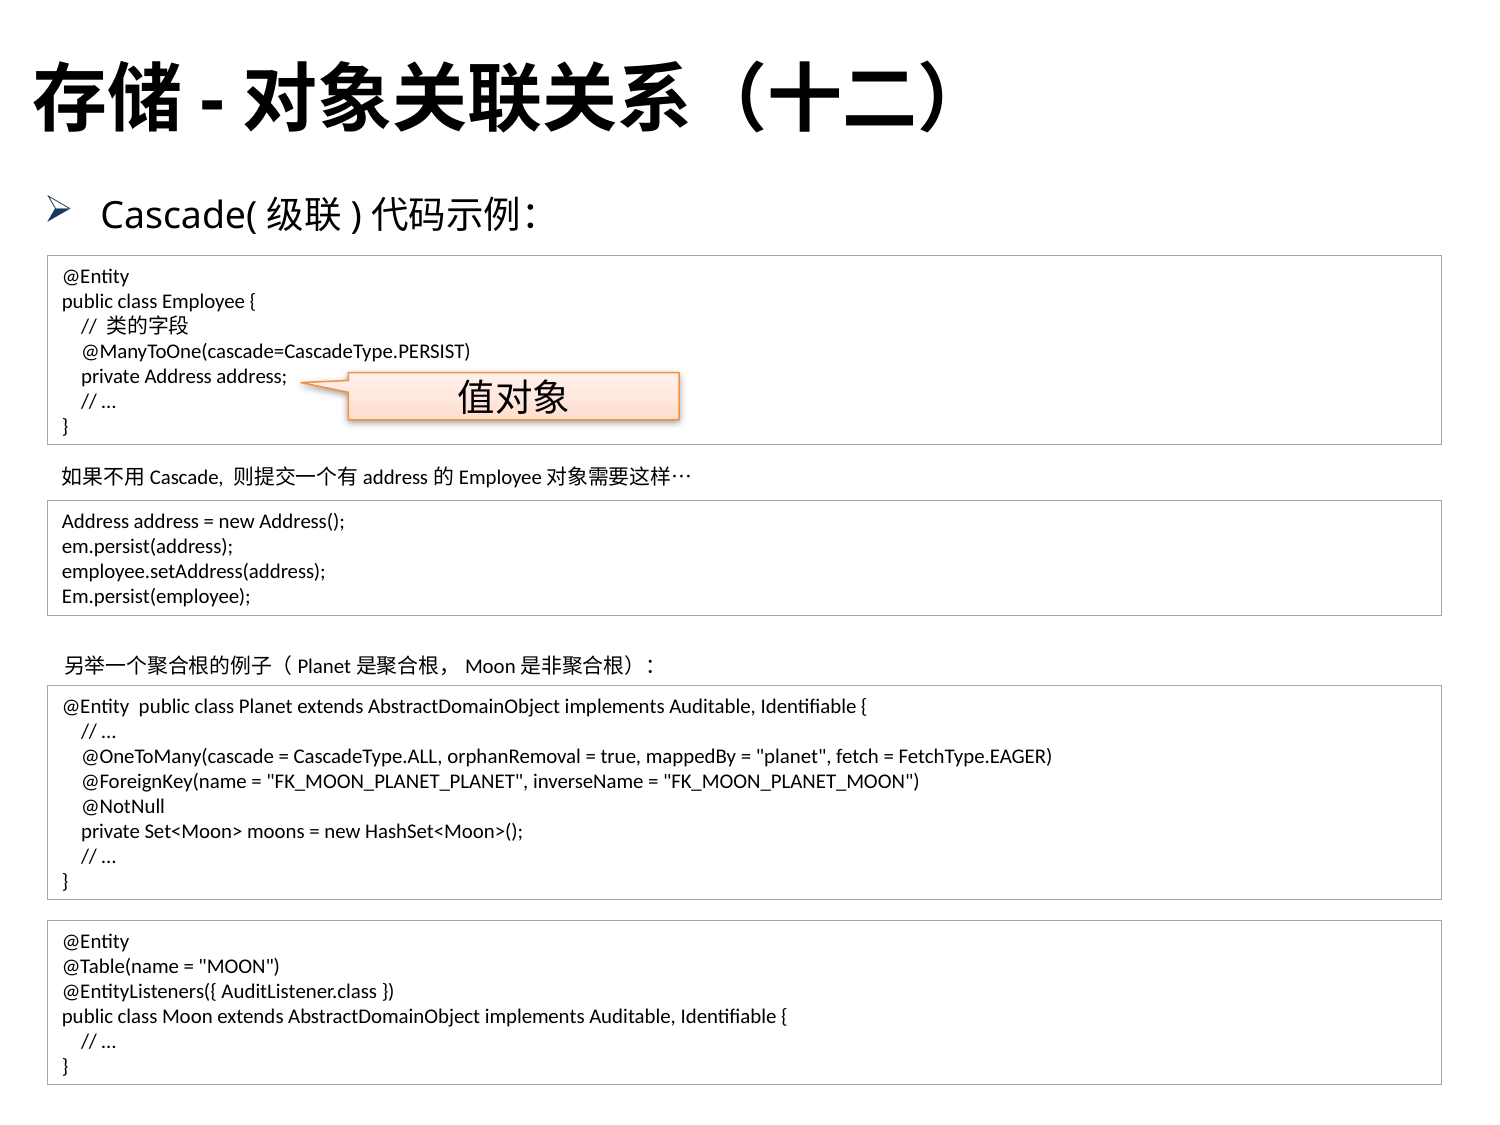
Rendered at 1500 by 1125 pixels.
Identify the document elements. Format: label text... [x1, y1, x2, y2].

text_box 另举一个聚合根的例子（Planet是聚合根，Moon是非聚合根）： [49, 645, 800, 685]
text_box 值对象 [300, 371, 680, 421]
text_box @Entity public class Planet extends AbstractDomainObject implements Auditable, Identifiable { // … @OneToMany(cascade = CascadeType.ALL, orphanRemoval = true, mappedBy = "planet", fetch = FetchType.EAGER) @ForeignKey(name = "FK_MOON_PLANET_PLANET", inverseName = "FK_MOON_PLANET_MOON") @NotNull private Set<Moon> moons = new HashSet<Moon>(); // … } [47, 685, 1442, 900]
text_box Address address = new Address(); em.persist(address); employee.setAddress(address); Em.persist(employee); [47, 500, 1442, 616]
text_box @Entity @Table(name = "MOON") @EntityListeners({ AuditListener.class }) public class Moon extends AbstractDomainObject implements Auditable, Identifiable { // … } [47, 920, 1442, 1085]
text_box 如果不用Cascade, 则提交一个有address的Employee对象需要这样… [47, 456, 798, 496]
text_box 存储-对象关联关系（十二） [17, 42, 1128, 149]
text_box @Entity public class Employee { // 类的字段 @ManyToOne(cascade=CascadeType.PERSIST) private Address address; // … } [47, 255, 1442, 445]
text_box Cascade(级联)代码示例： [29, 172, 1459, 1125]
